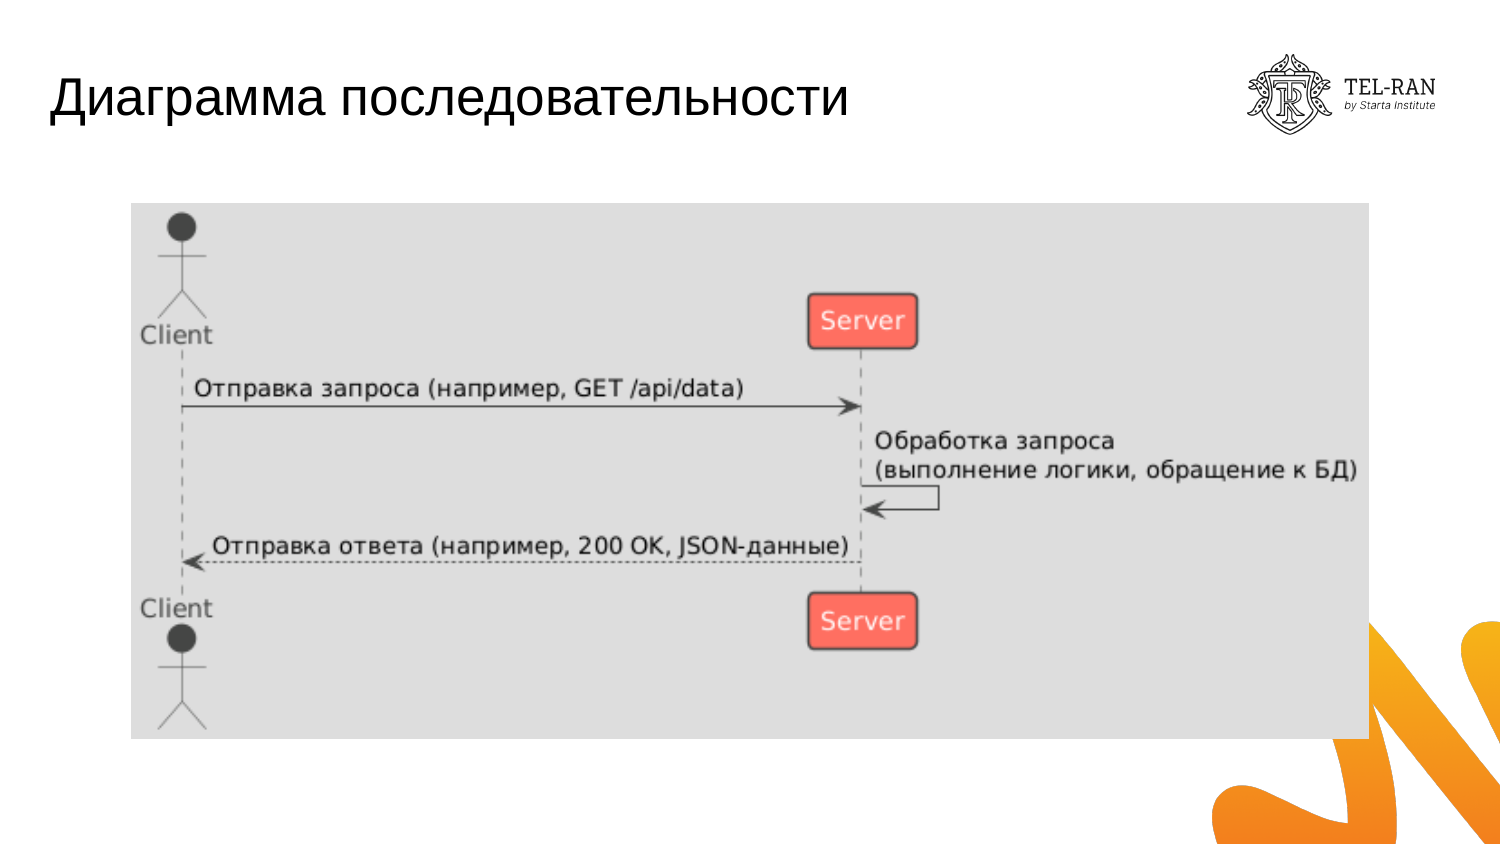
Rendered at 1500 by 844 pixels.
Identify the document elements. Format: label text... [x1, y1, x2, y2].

title Диаграмма последовательности [35, 47, 1434, 142]
picture [1247, 54, 1435, 135]
picture [130, 202, 1500, 844]
